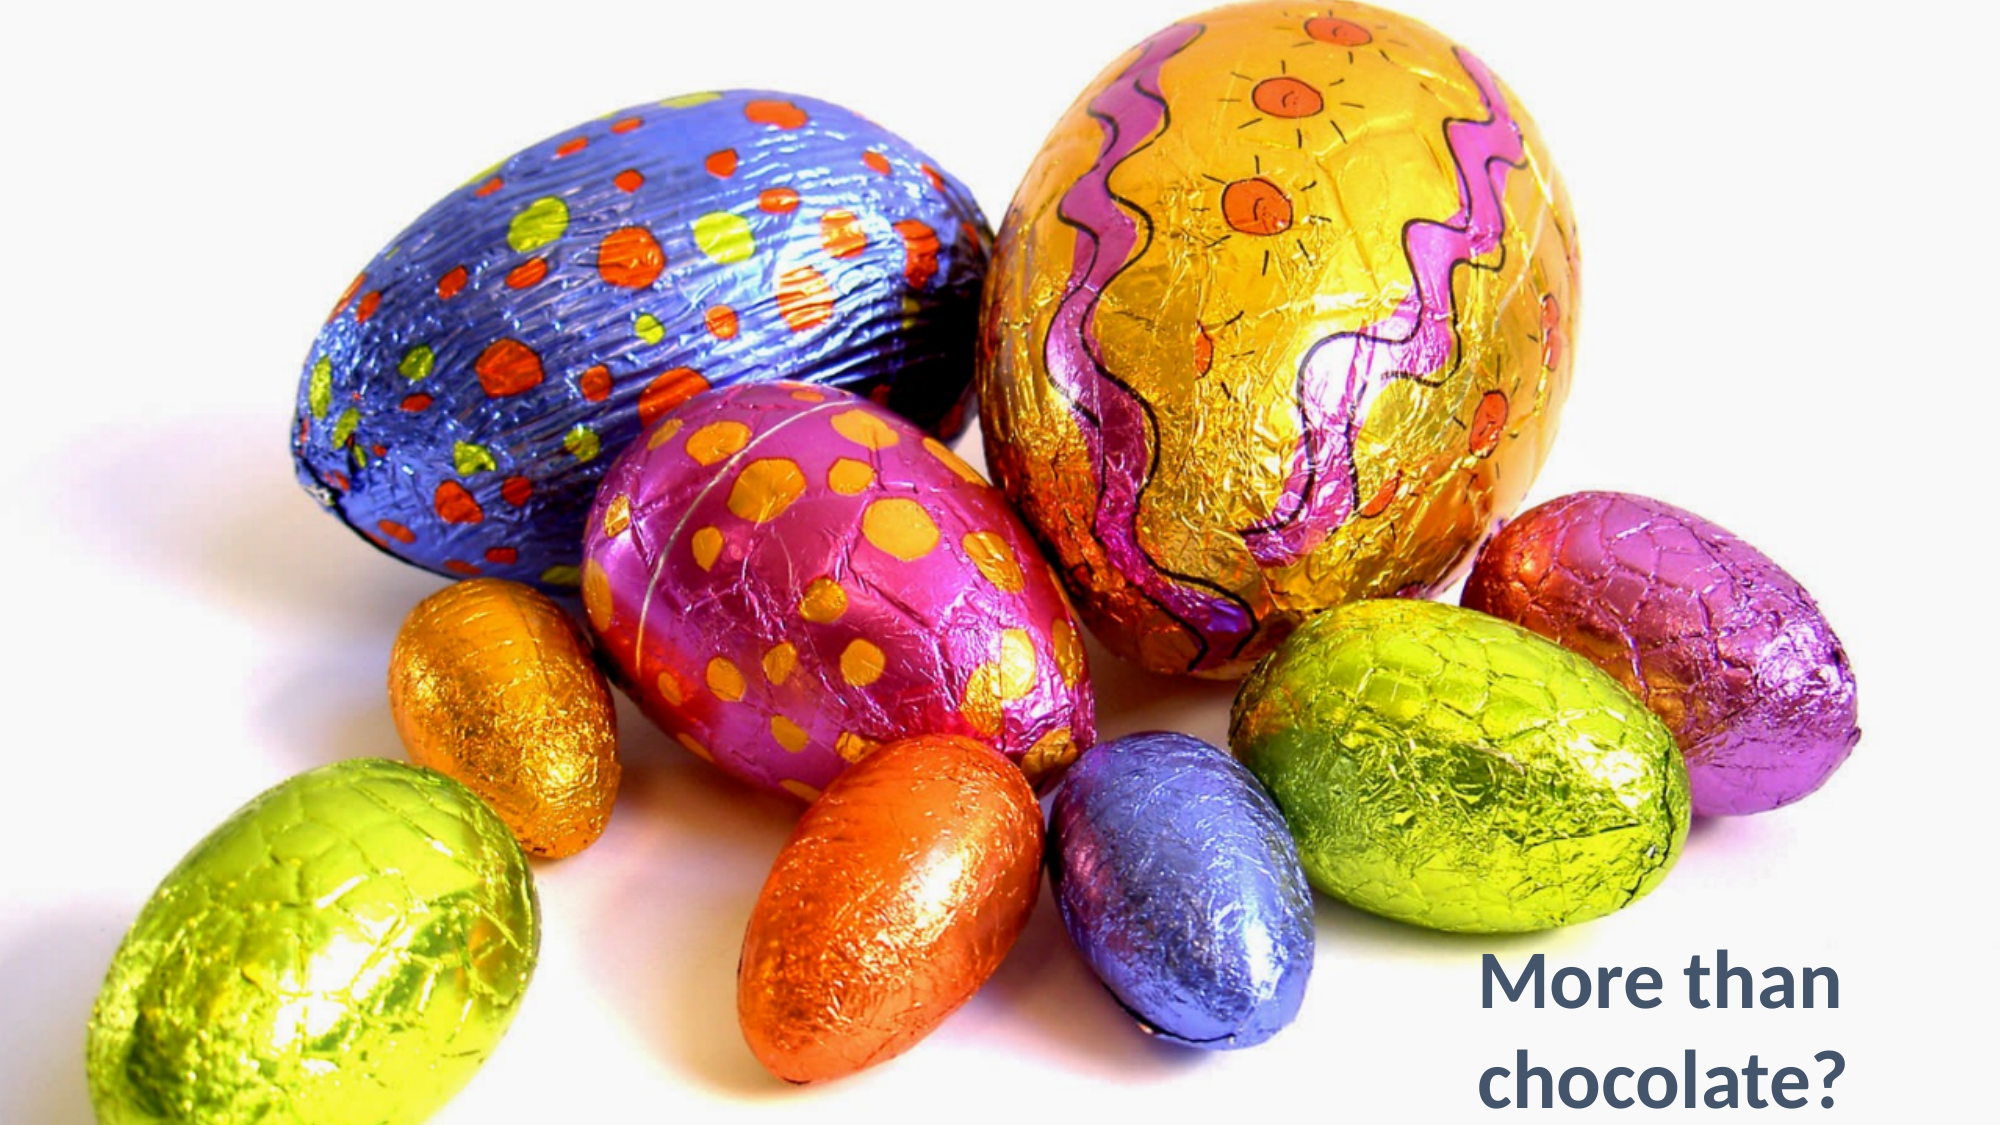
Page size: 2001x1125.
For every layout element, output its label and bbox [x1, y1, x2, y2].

list [0, 0, 2000, 1125]
